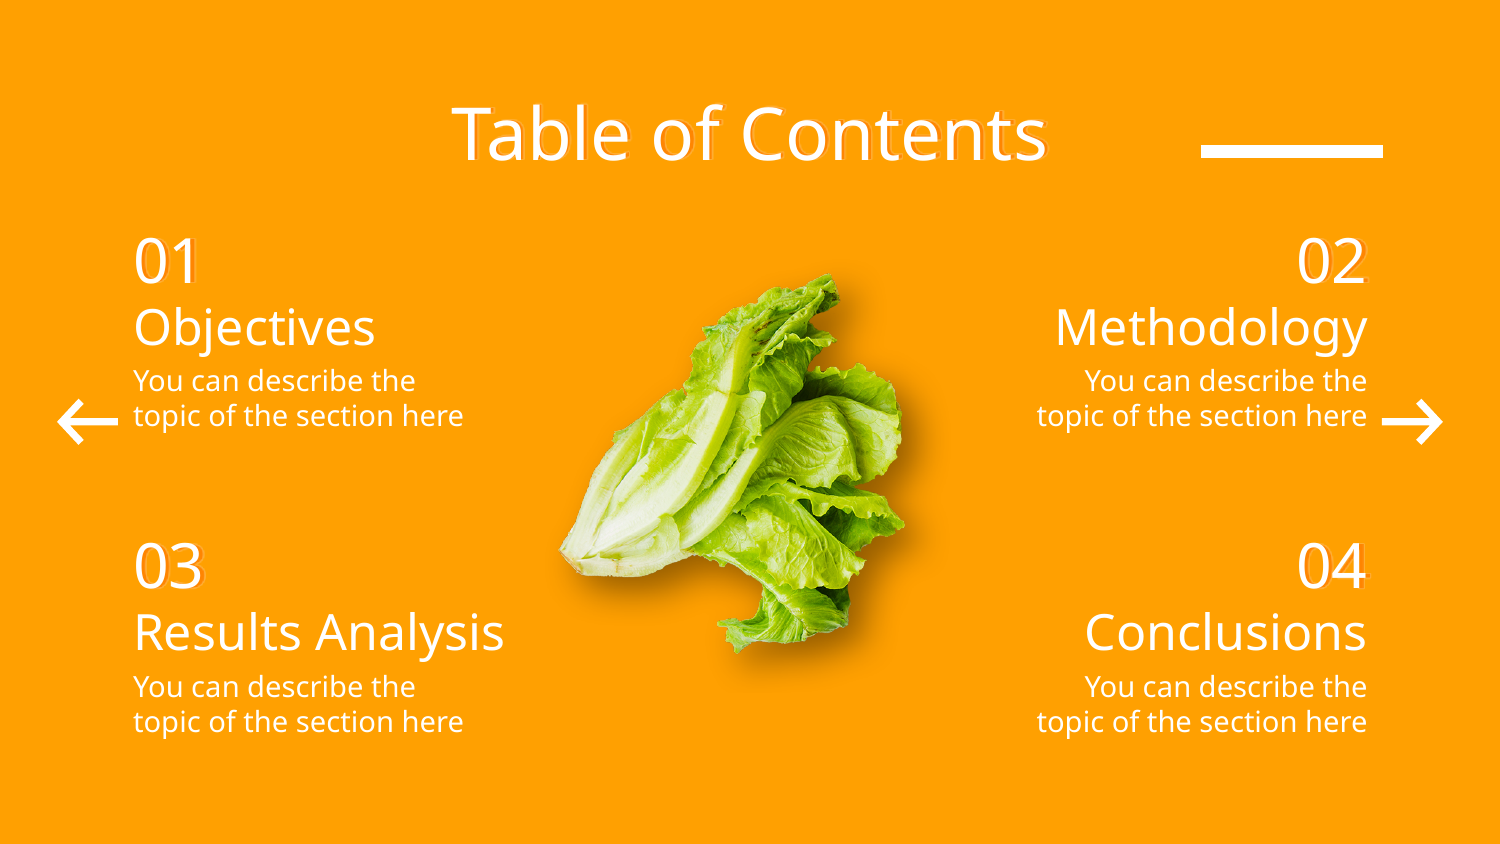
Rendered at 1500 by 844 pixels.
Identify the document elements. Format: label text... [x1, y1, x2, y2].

text_box [1381, 398, 1443, 445]
title 01 [118, 209, 328, 308]
title Objectives [118, 282, 502, 357]
title Table of Contents [118, 72, 1382, 167]
text_box [56, 398, 118, 445]
subtitle You can describe the topic of the section here [118, 663, 502, 743]
title Results Analysis [118, 587, 538, 675]
subtitle You can describe the topic of the section here [118, 357, 502, 438]
title 04 [1173, 515, 1383, 613]
subtitle You can describe the topic of the section here [999, 357, 1383, 438]
subtitle You can describe the topic of the section here [999, 663, 1383, 743]
picture [543, 248, 957, 693]
title Methodology [999, 282, 1383, 357]
title 03 [118, 515, 328, 613]
title 02 [1173, 209, 1383, 308]
title Conclusions [999, 587, 1383, 663]
